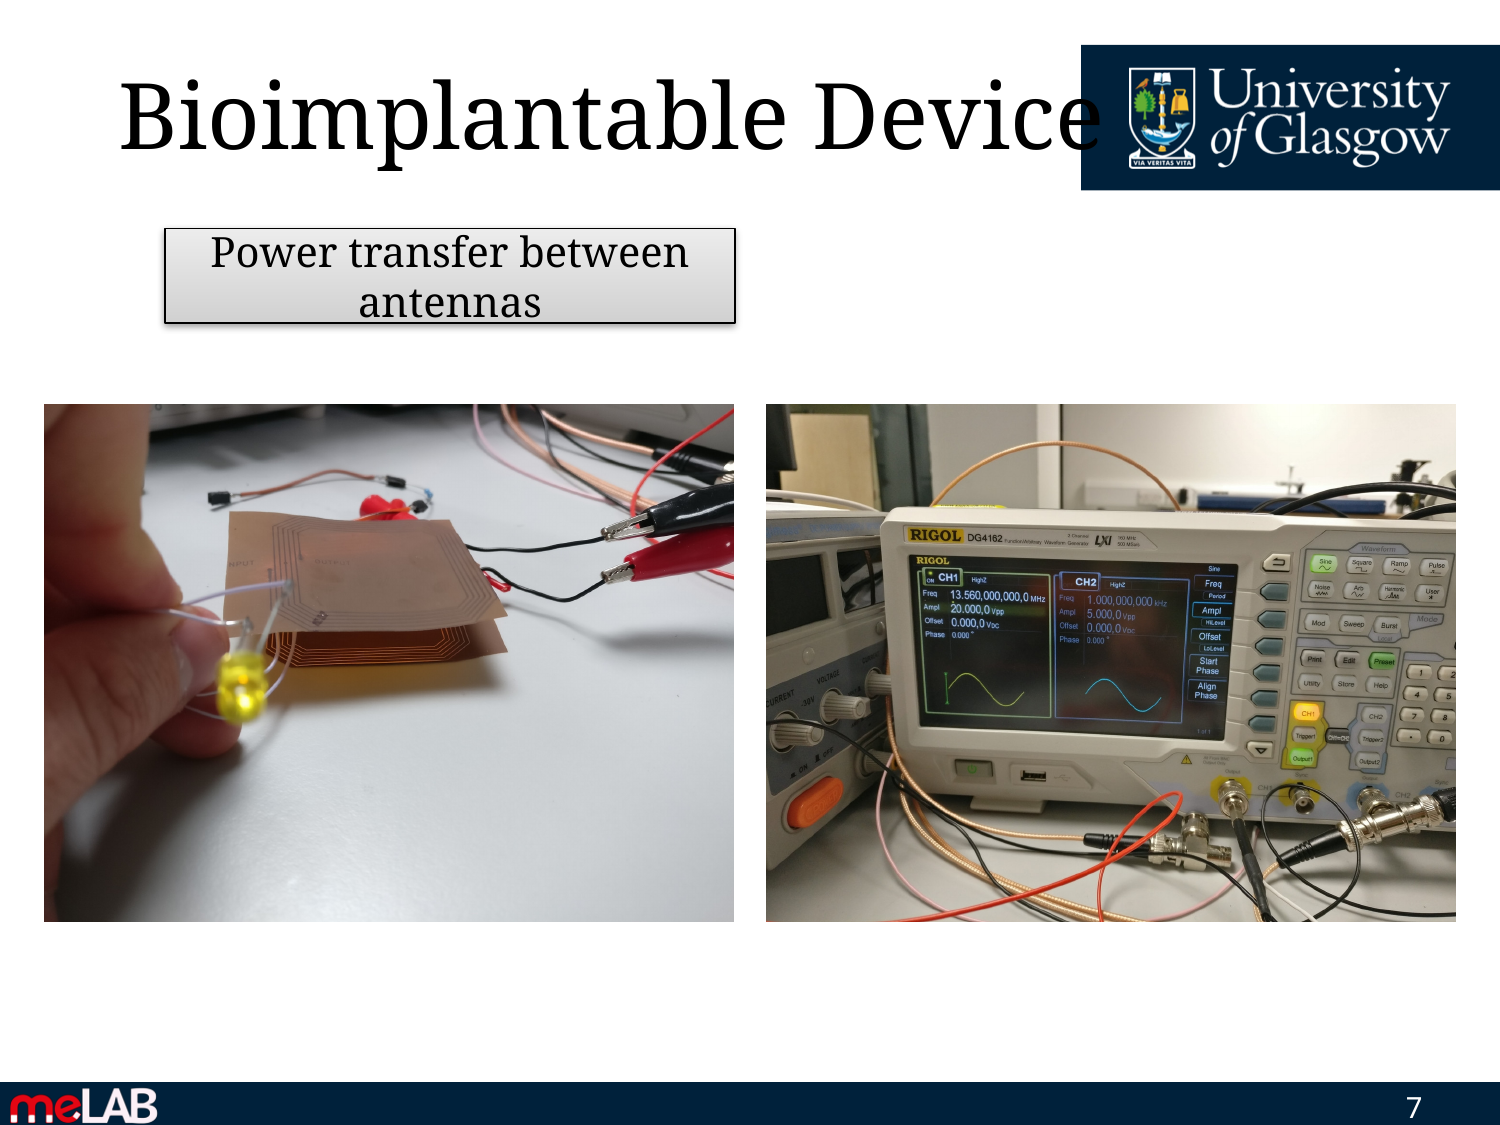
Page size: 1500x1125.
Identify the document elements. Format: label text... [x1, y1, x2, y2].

picture [8, 1079, 162, 1125]
picture [1397, 66, 1452, 169]
picture [766, 404, 1456, 922]
picture [44, 404, 734, 922]
text_box Power transfer between antennas [165, 228, 735, 323]
title Bioimplantable Device [103, 11, 1397, 229]
